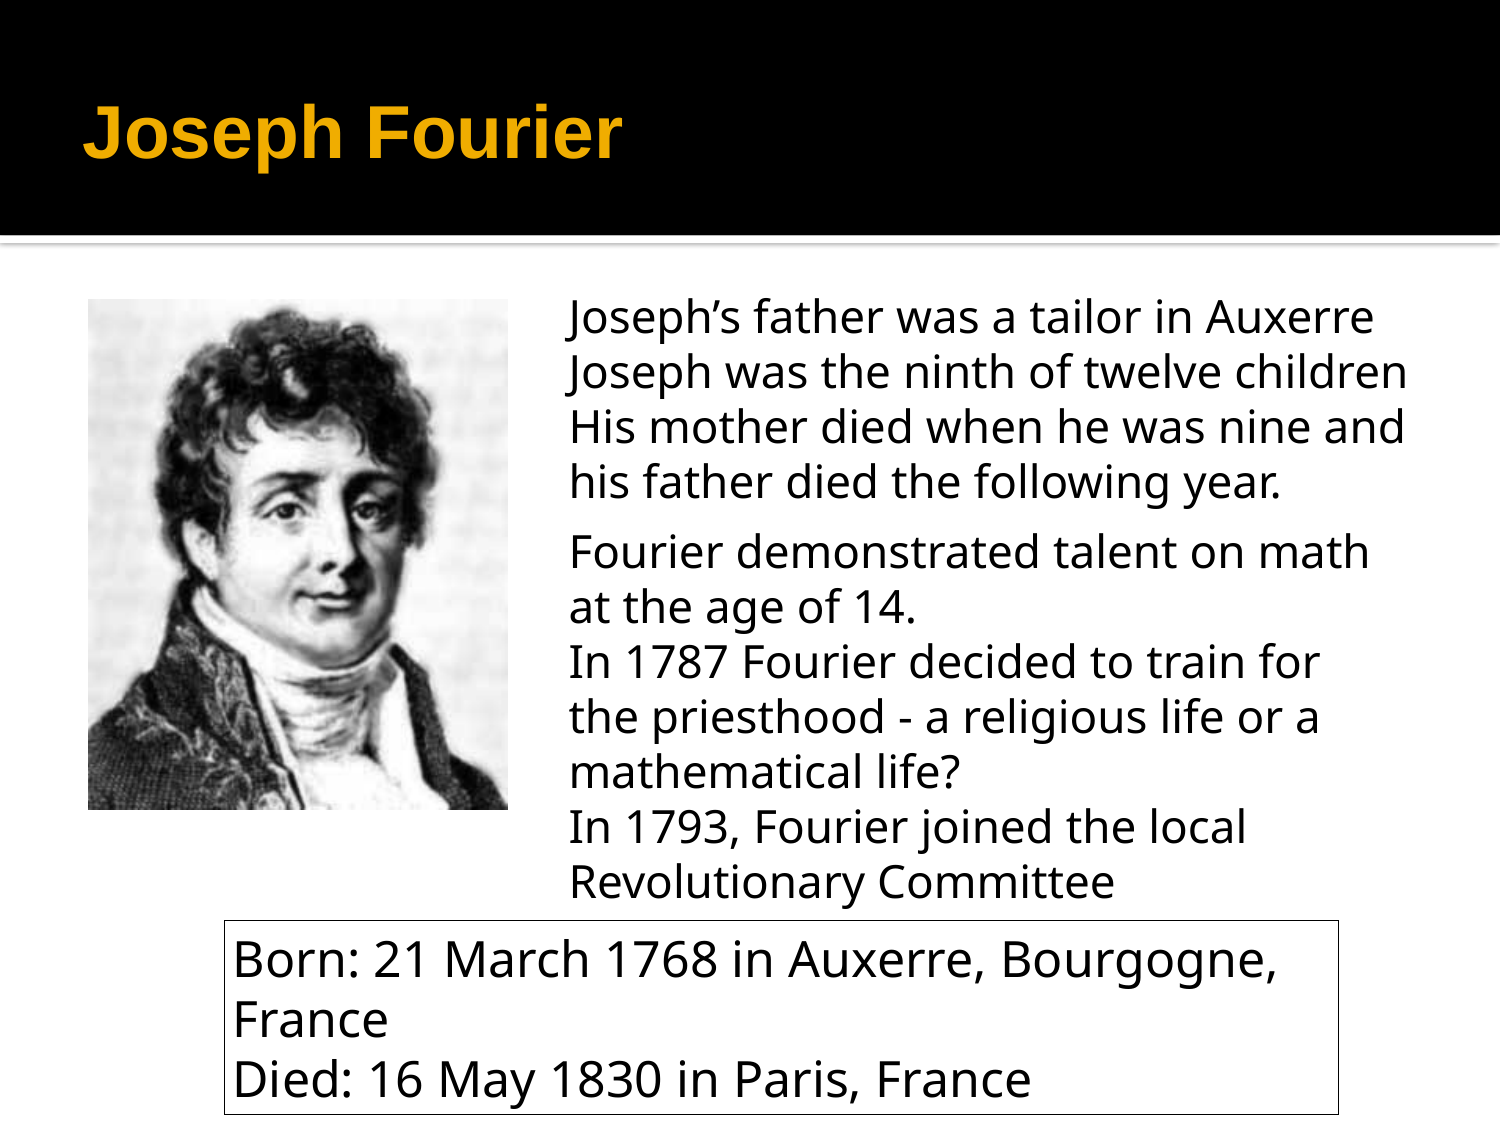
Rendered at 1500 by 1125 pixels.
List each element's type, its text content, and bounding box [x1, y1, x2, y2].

title Joseph Fourier [74, 24, 1426, 232]
text_box Born: 21 March 1768 in Auxerre, Bourgogne, France Died: 16 May 1830 in Paris, France [224, 920, 1339, 1115]
text_box Joseph’s father was a tailor in Auxerre Joseph was the ninth of twelve children His mother died when he was nine and his father died the following year. [560, 280, 1447, 515]
text_box Fourier demonstrated talent on math at the age of 14. In 1787 Fourier decided to train for the priesthood - a religious life or a mathematical life? In 1793, Fourier joined the local Revolutionary Committee [560, 515, 1447, 915]
picture [88, 299, 508, 810]
